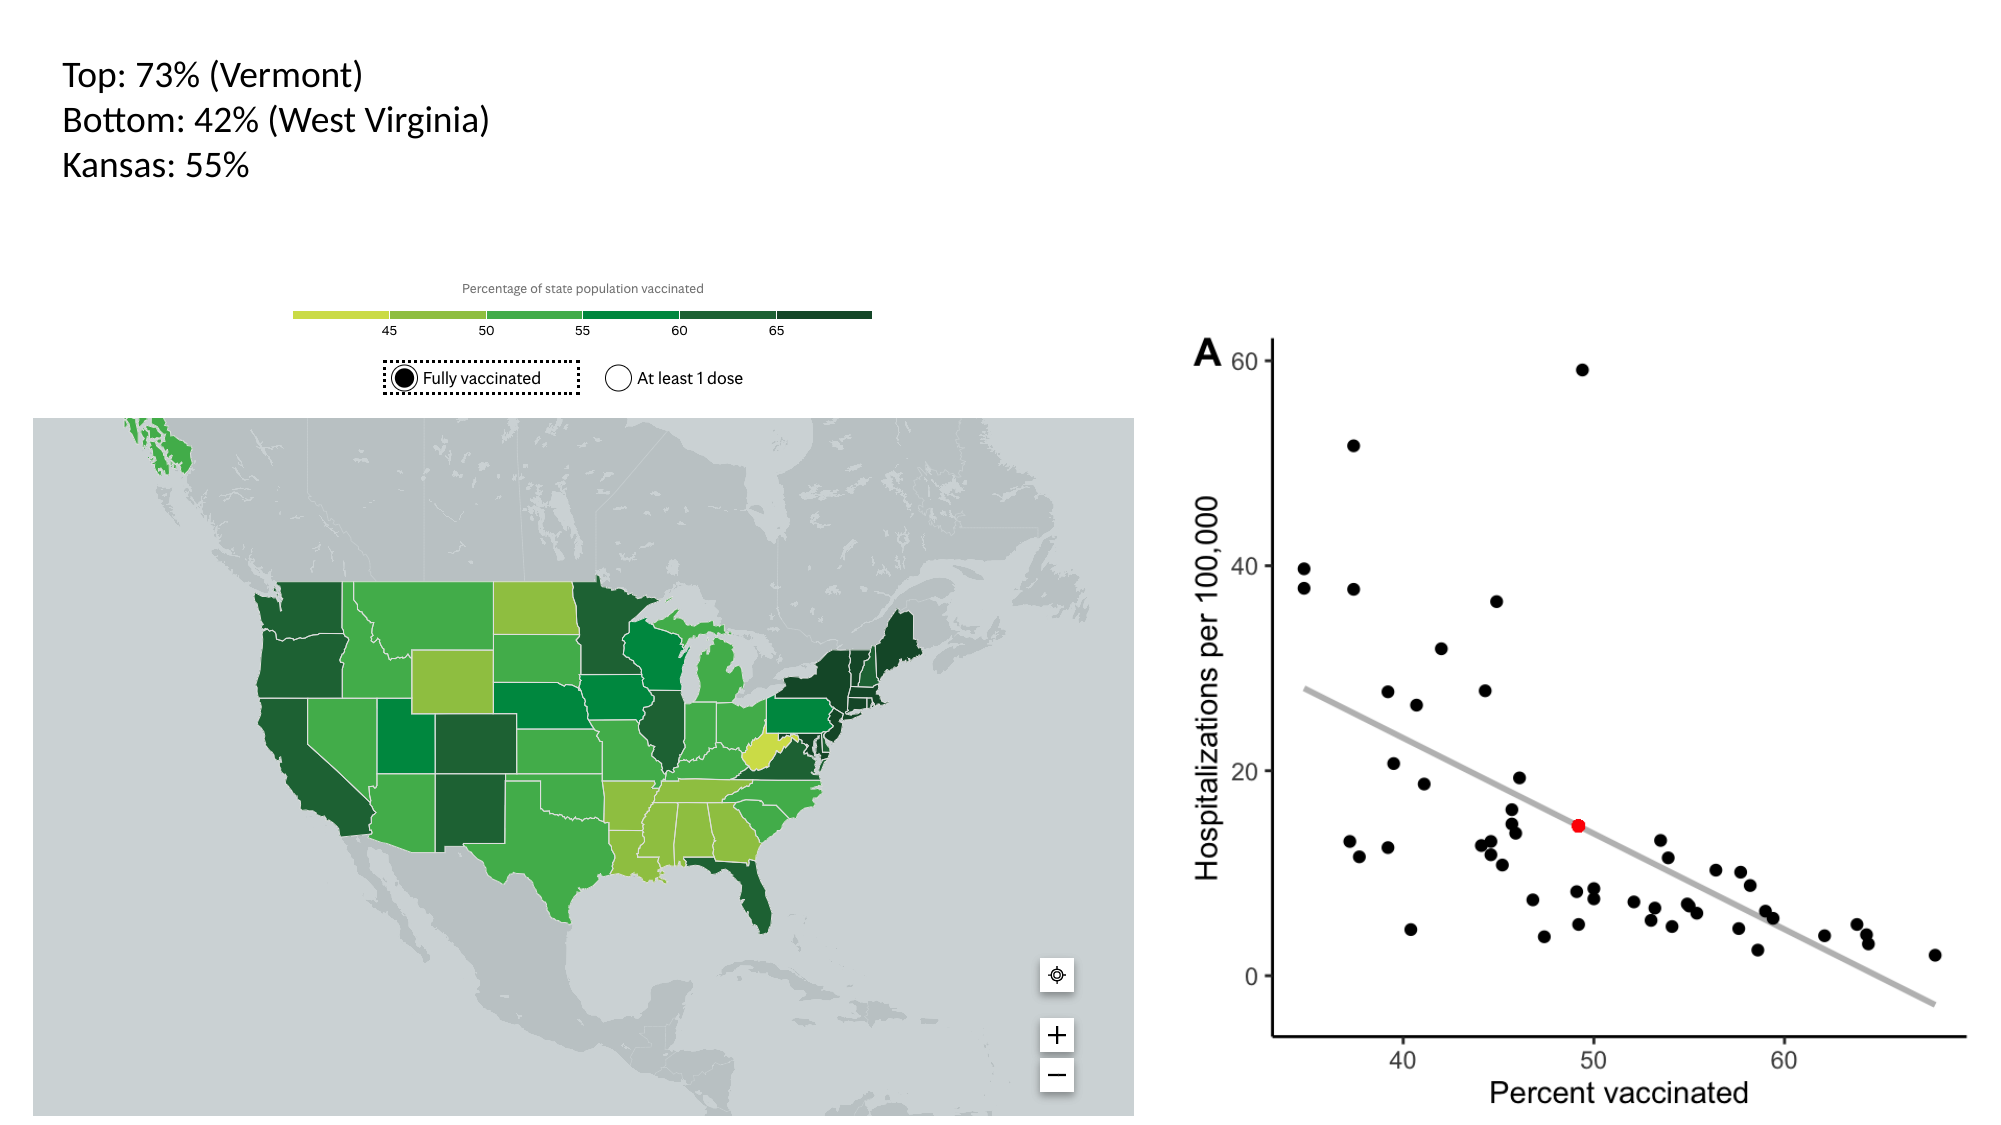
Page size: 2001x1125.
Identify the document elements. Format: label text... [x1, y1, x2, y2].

text_box Top: 73% (Vermont) Bottom: 42% (West Virginia) Kansas: 55% [47, 43, 507, 193]
picture [1180, 323, 1982, 1125]
picture [0, 279, 1138, 1125]
